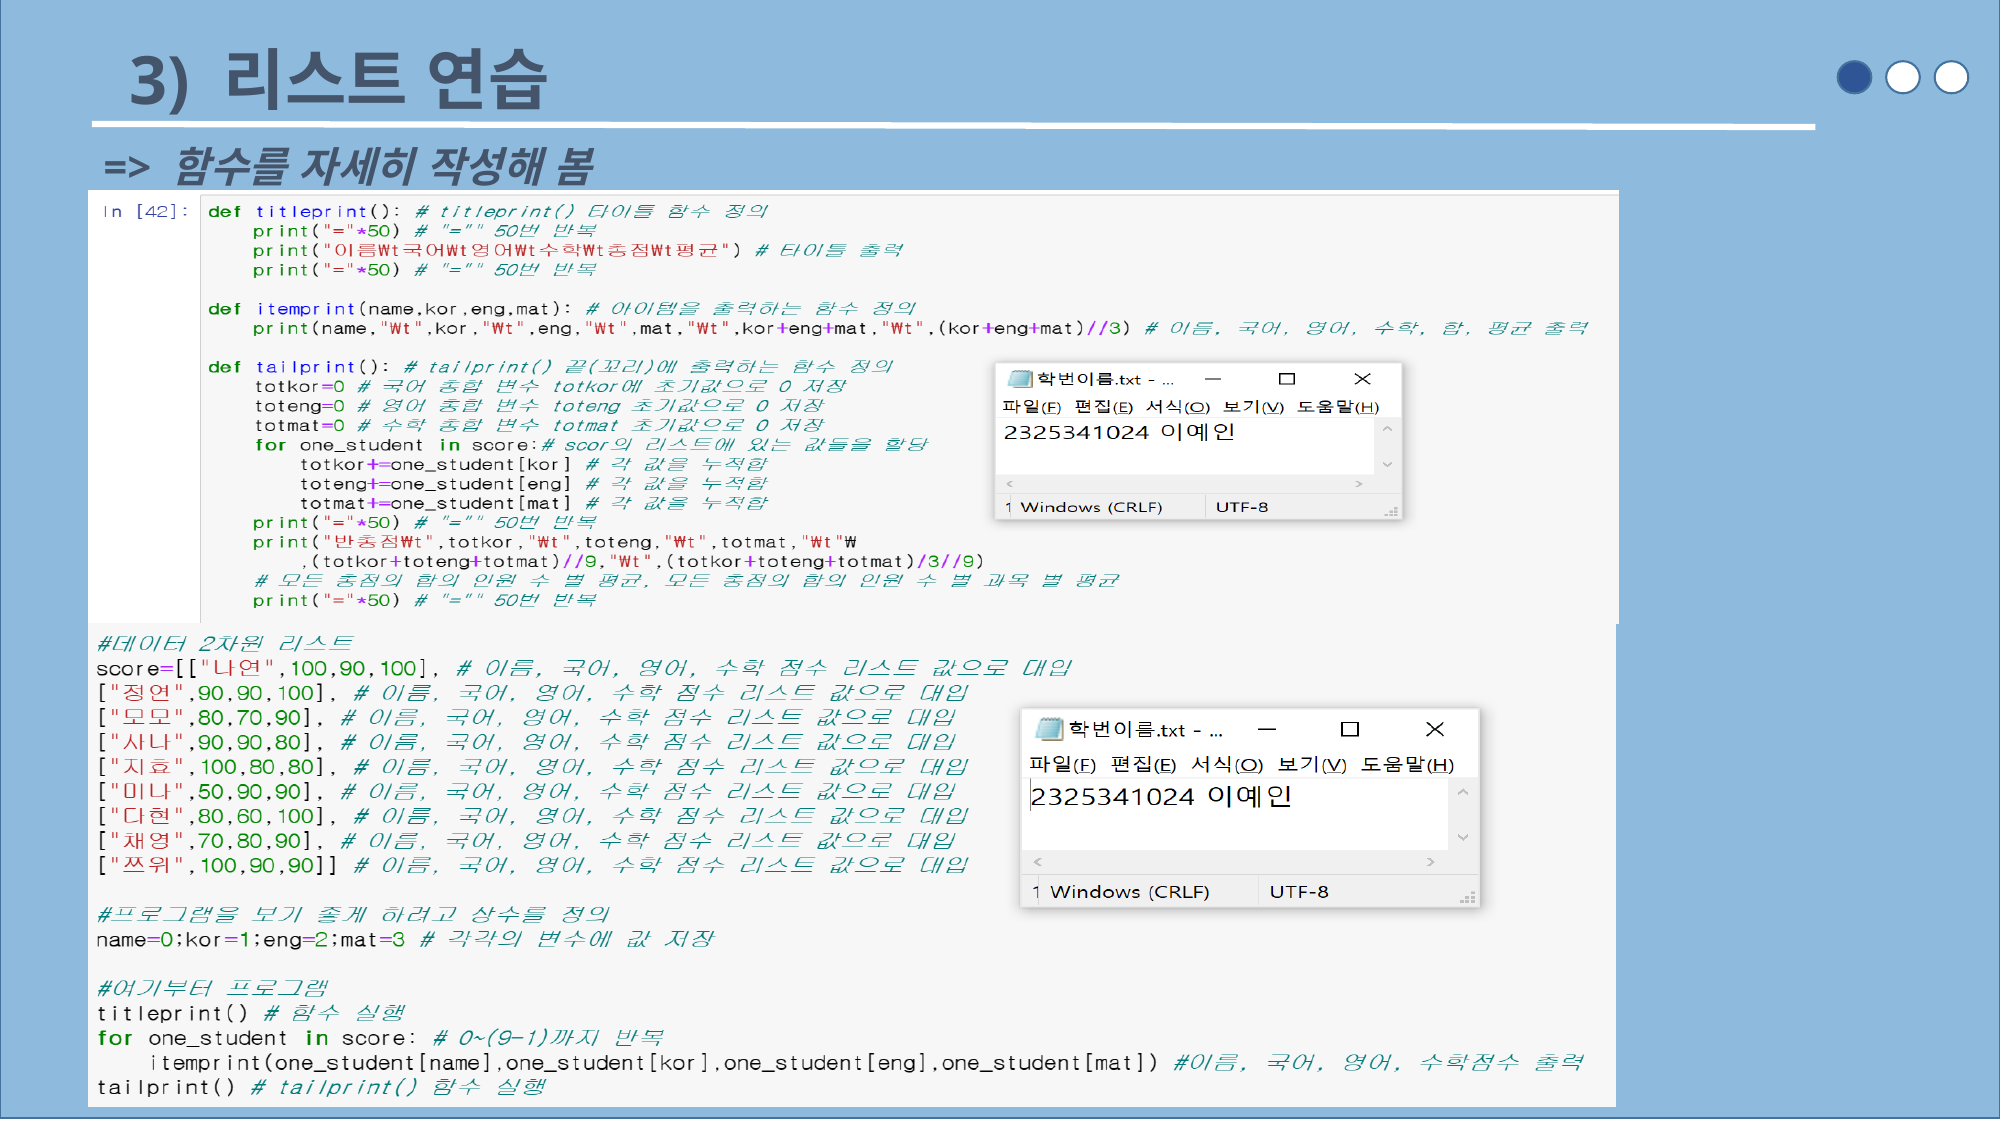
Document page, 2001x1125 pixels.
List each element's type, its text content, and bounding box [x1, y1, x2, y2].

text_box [1837, 61, 1969, 94]
text_box => 함수를 자세히 작성해 봄 [88, 133, 1855, 199]
text_box 3) 리스트 연습 [114, 30, 1607, 123]
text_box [91, 123, 1816, 127]
picture [88, 190, 1619, 1107]
text_box [0, 0, 2000, 1119]
